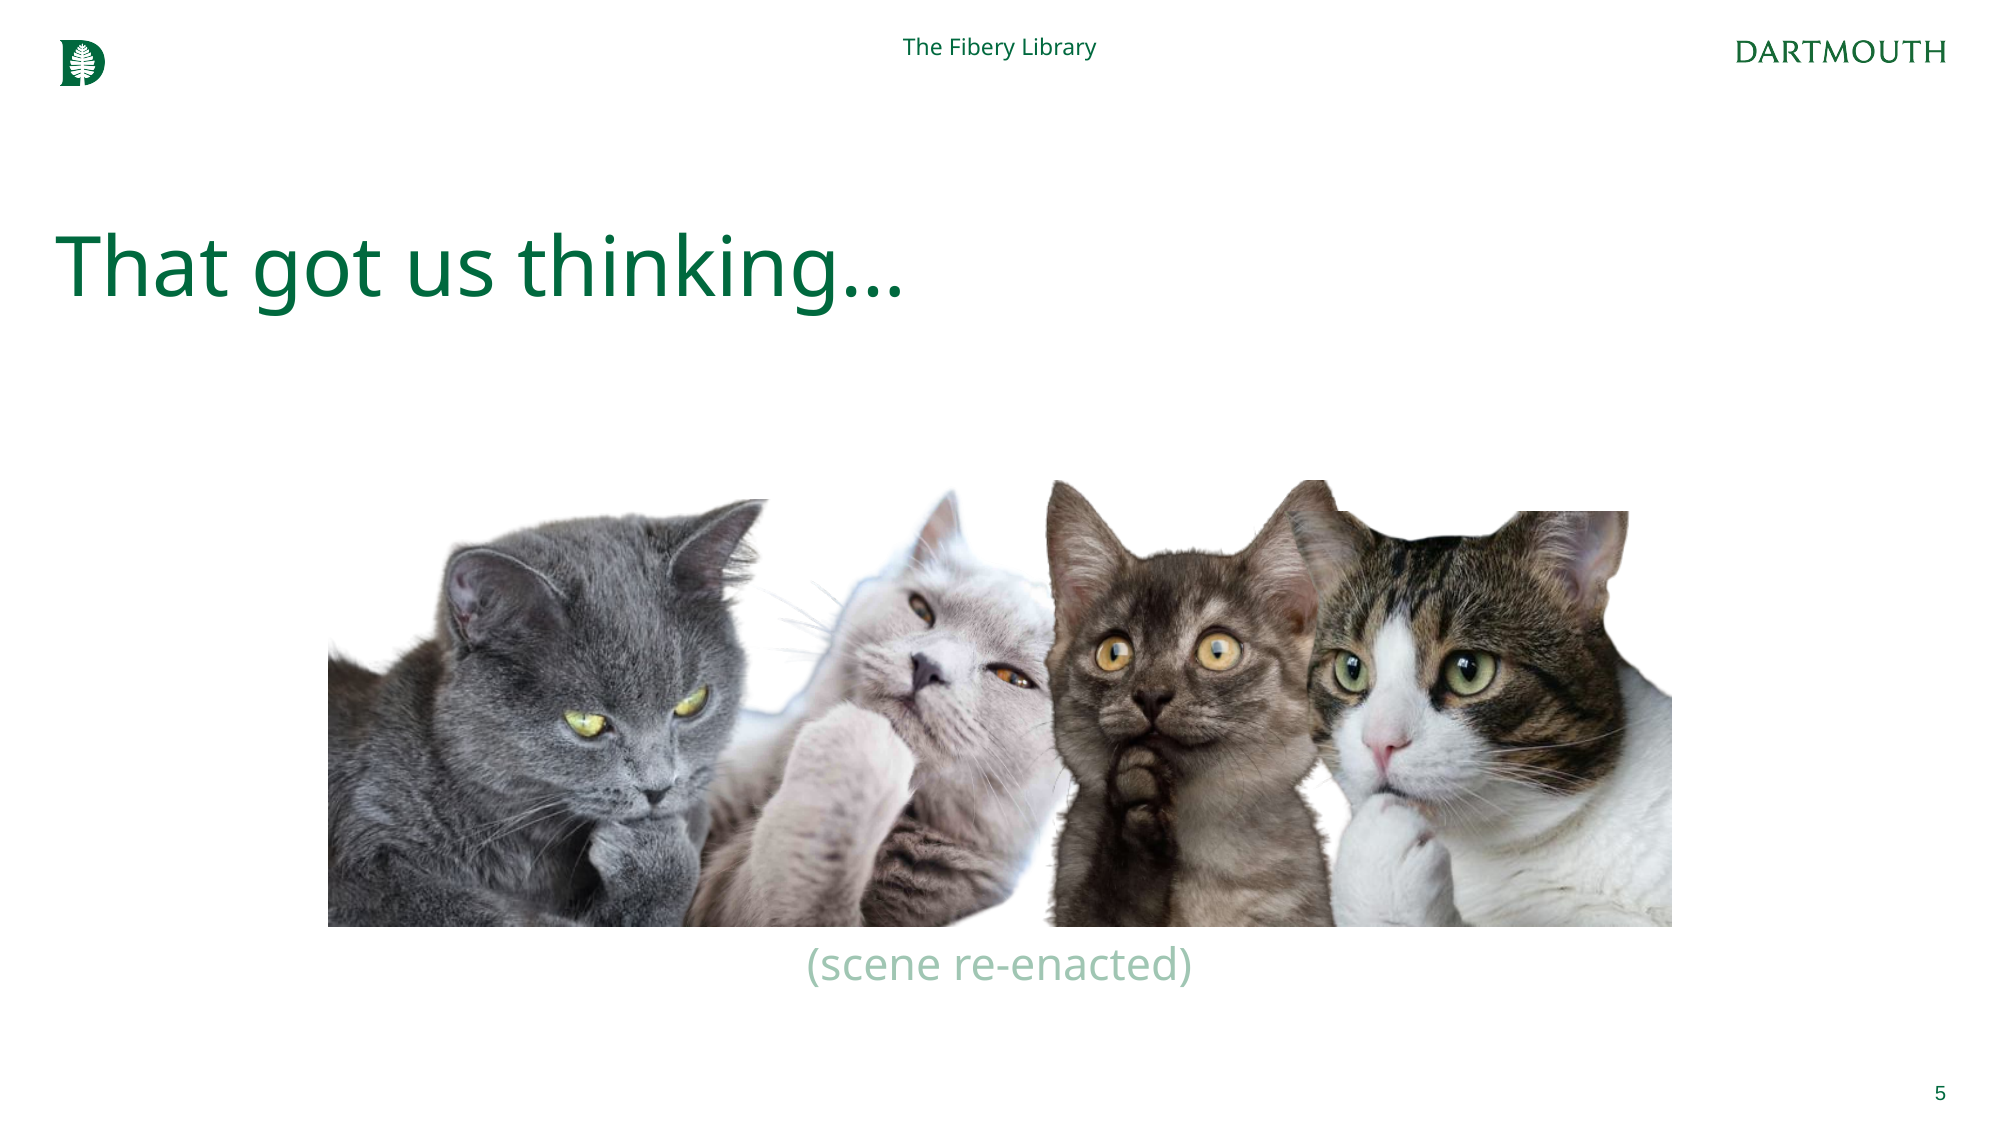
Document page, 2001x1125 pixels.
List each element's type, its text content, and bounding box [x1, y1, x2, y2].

picture [60, 40, 105, 86]
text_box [327, 472, 1672, 1019]
title That got us thinking… [55, 228, 1950, 380]
footer The Fibery Library [390, 30, 1610, 66]
slide_number 5 [1860, 1074, 1947, 1111]
picture [1735, 39, 1947, 64]
